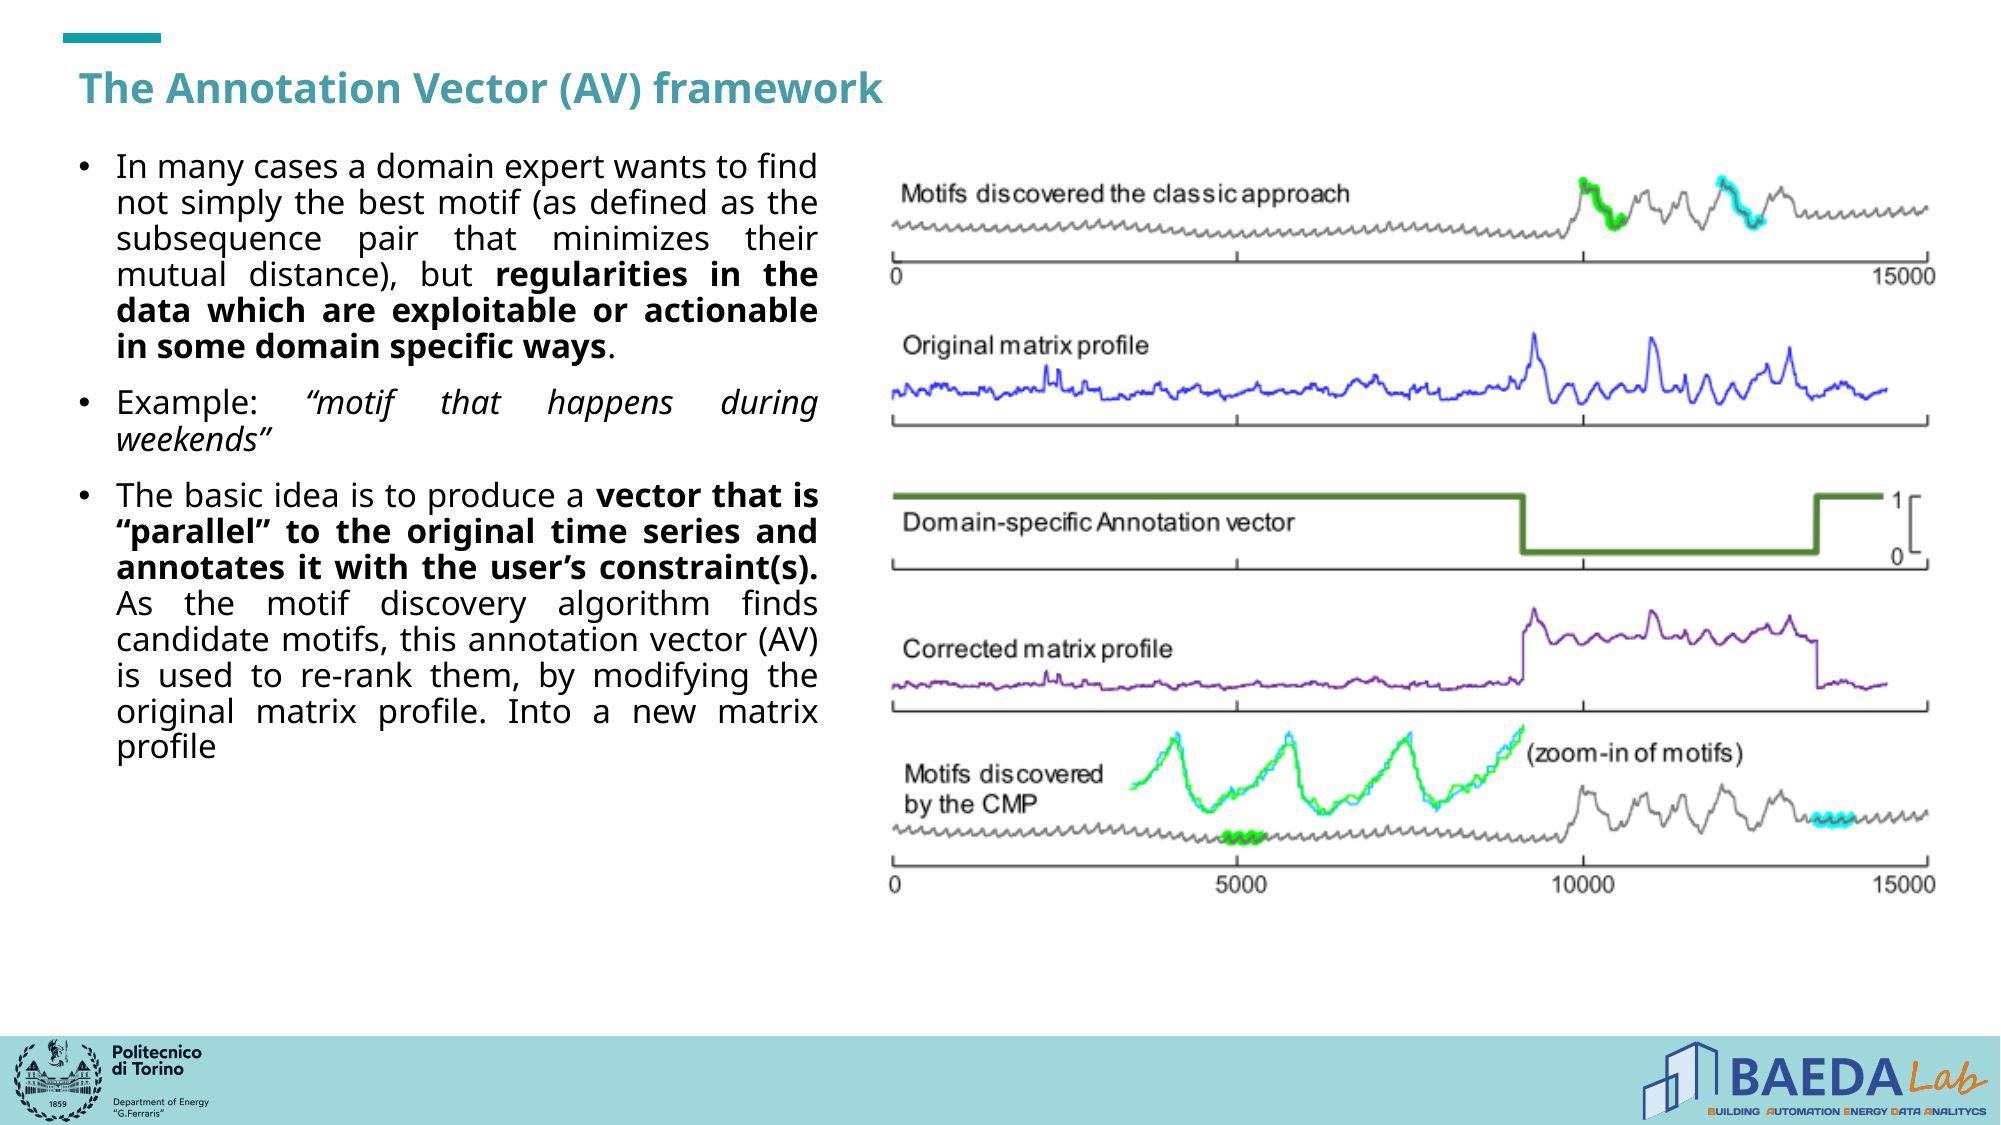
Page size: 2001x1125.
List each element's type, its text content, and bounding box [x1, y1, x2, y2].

title The Annotation Vector (AV) framework [63, 60, 1937, 123]
list ﻿In many cases a domain expert wants to find not simply the best motif (as defined as the subsequence pair that minimizes their mutual distance), but regularities in the data which are exploitable or actionable in some domain specific ways. Example: “motif that happens during weekends” ﻿The basic idea is to produce a vector that is “parallel” to the original time series and annotates it with the user’s constraint(s). As the motif discovery algorithm finds candidate motifs, this annotation vector (AV) is used to re-rank them, by modifying the original matrix profile. Into a new matrix profile [63, 142, 835, 1022]
picture [14, 1039, 209, 1122]
picture [859, 142, 1978, 914]
picture [1642, 1041, 2000, 1120]
